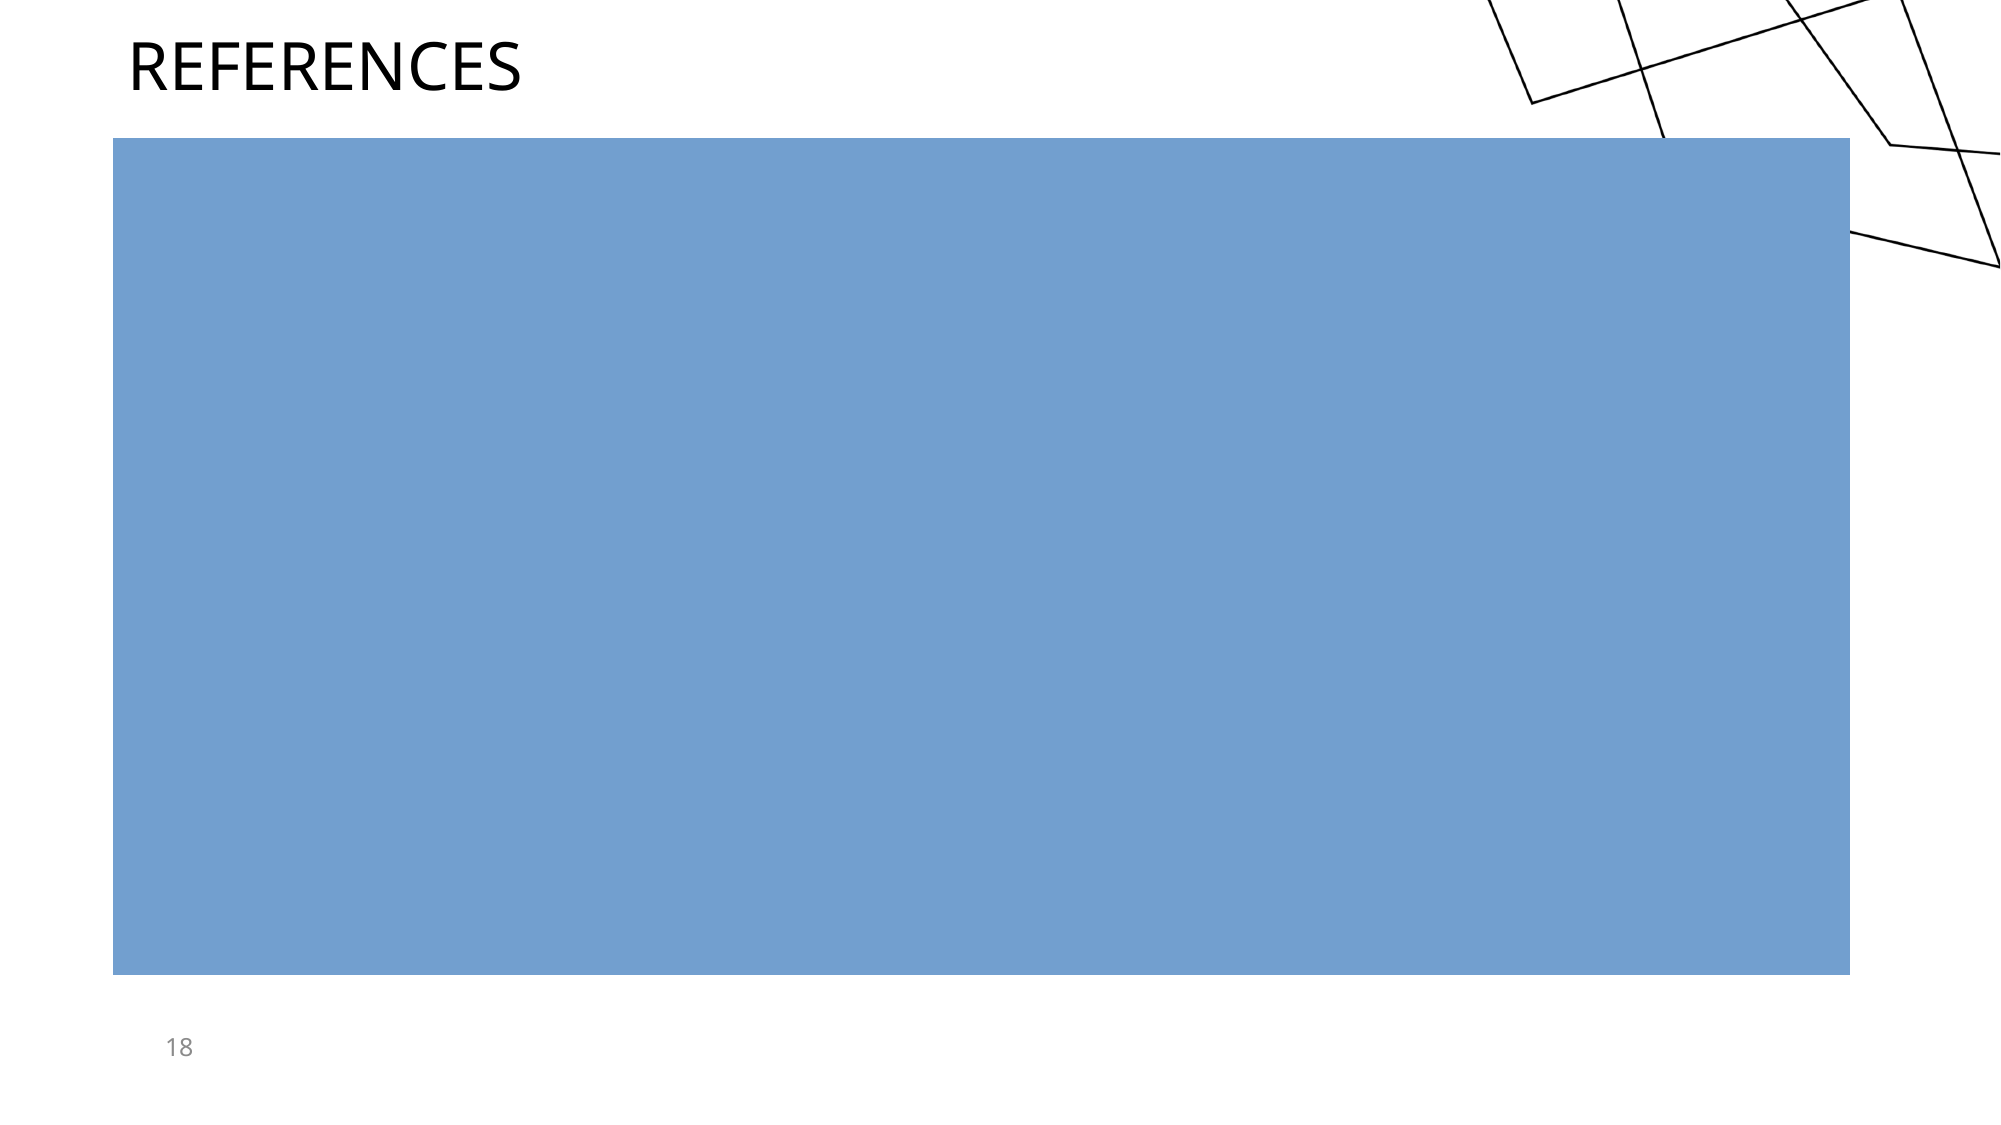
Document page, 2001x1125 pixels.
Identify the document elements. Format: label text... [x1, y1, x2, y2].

picture [1412, 0, 2001, 277]
title References [112, 24, 1814, 115]
slide_number 18 [150, 1024, 254, 1074]
